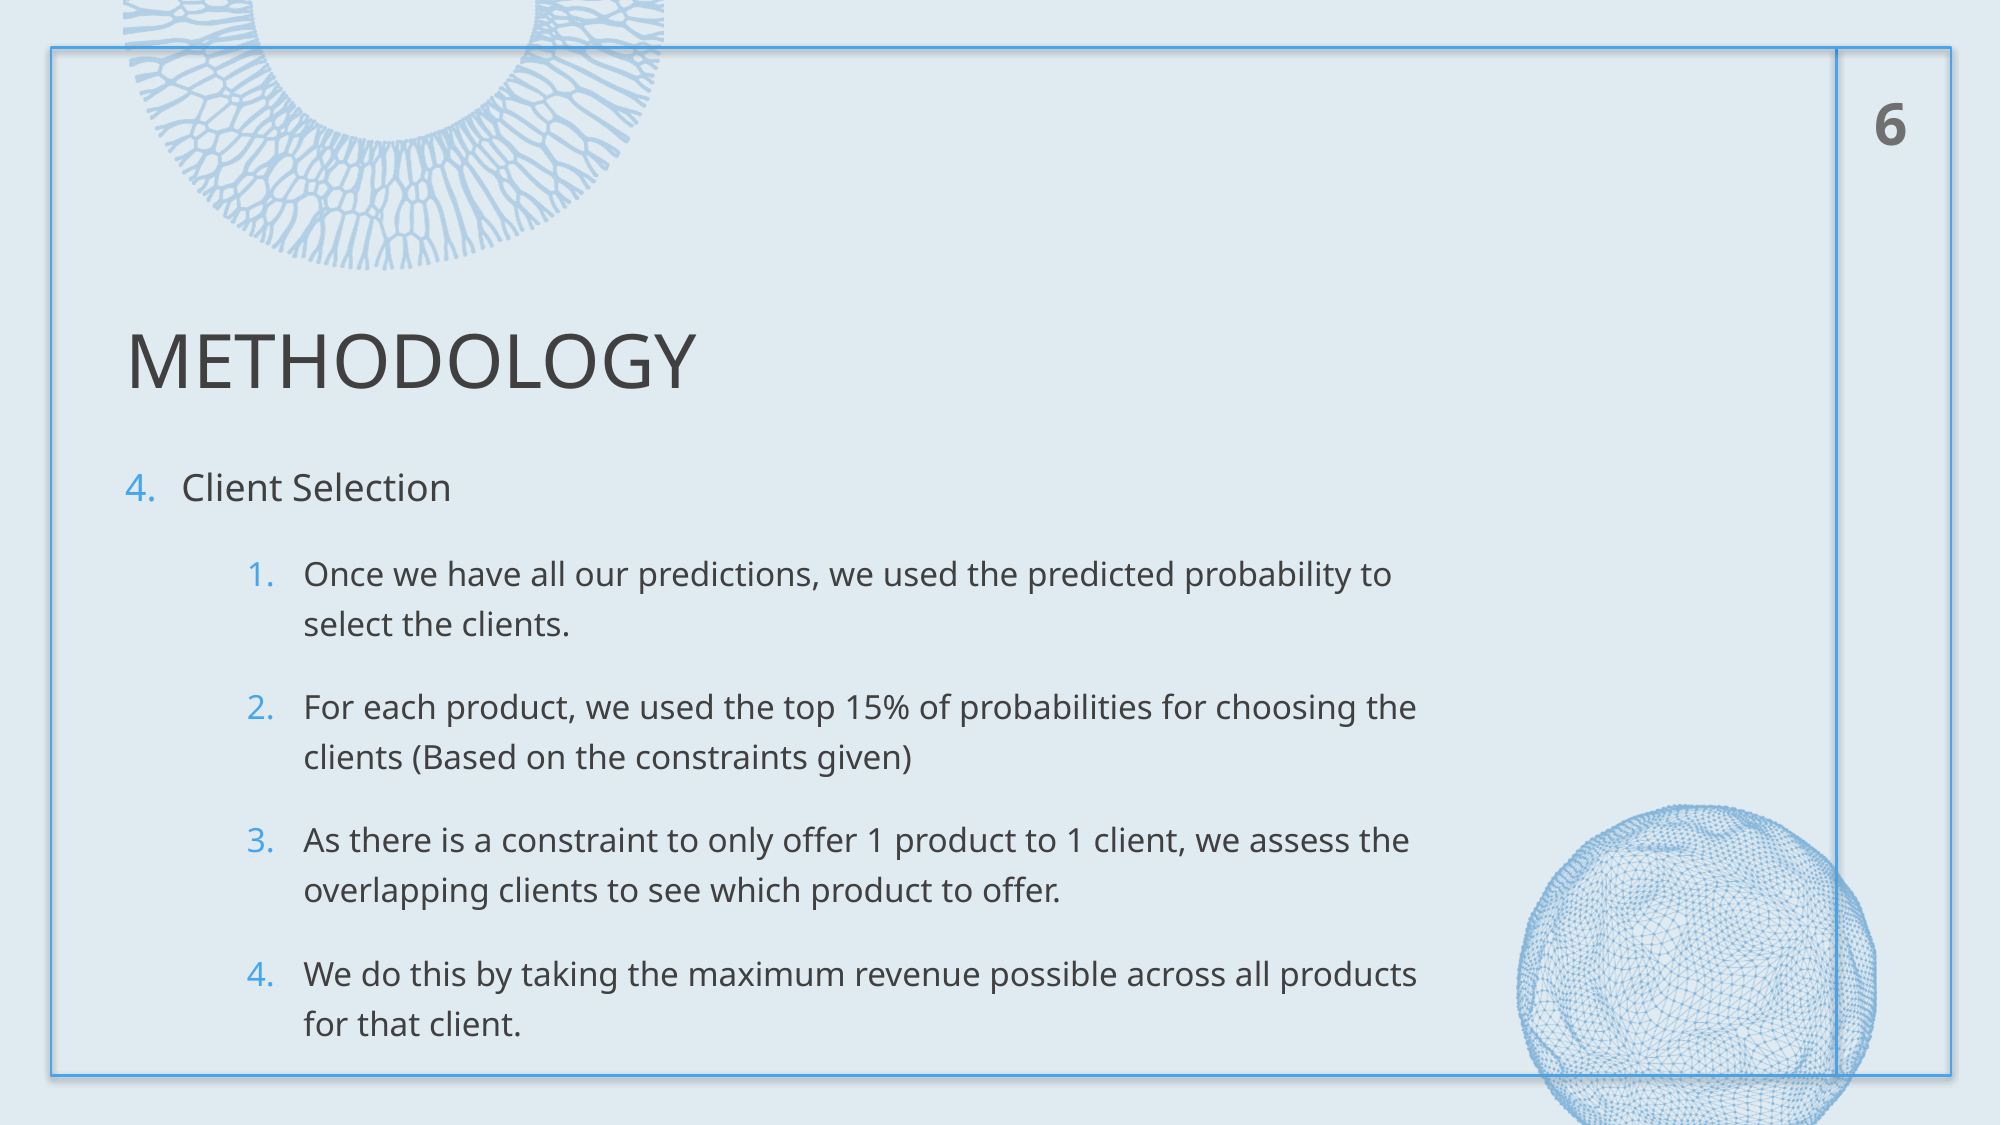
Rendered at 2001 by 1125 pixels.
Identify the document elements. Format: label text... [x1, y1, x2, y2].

slide_number 6 [1822, 48, 1961, 175]
list Client Selection Once we have all our predictions, we used the predicted probability to select the clients. For each product, we used the top 15% of probabilities for choosing the clients (Based on the constraints given) As there is a constraint to only offer 1 product to 1 client, we assess the overlapping clients to see which product to offer. We do this by taking the maximum revenue possible across all products for that client. [110, 451, 1469, 1060]
picture [123, 0, 1877, 1125]
title Methodology [110, 140, 1638, 412]
